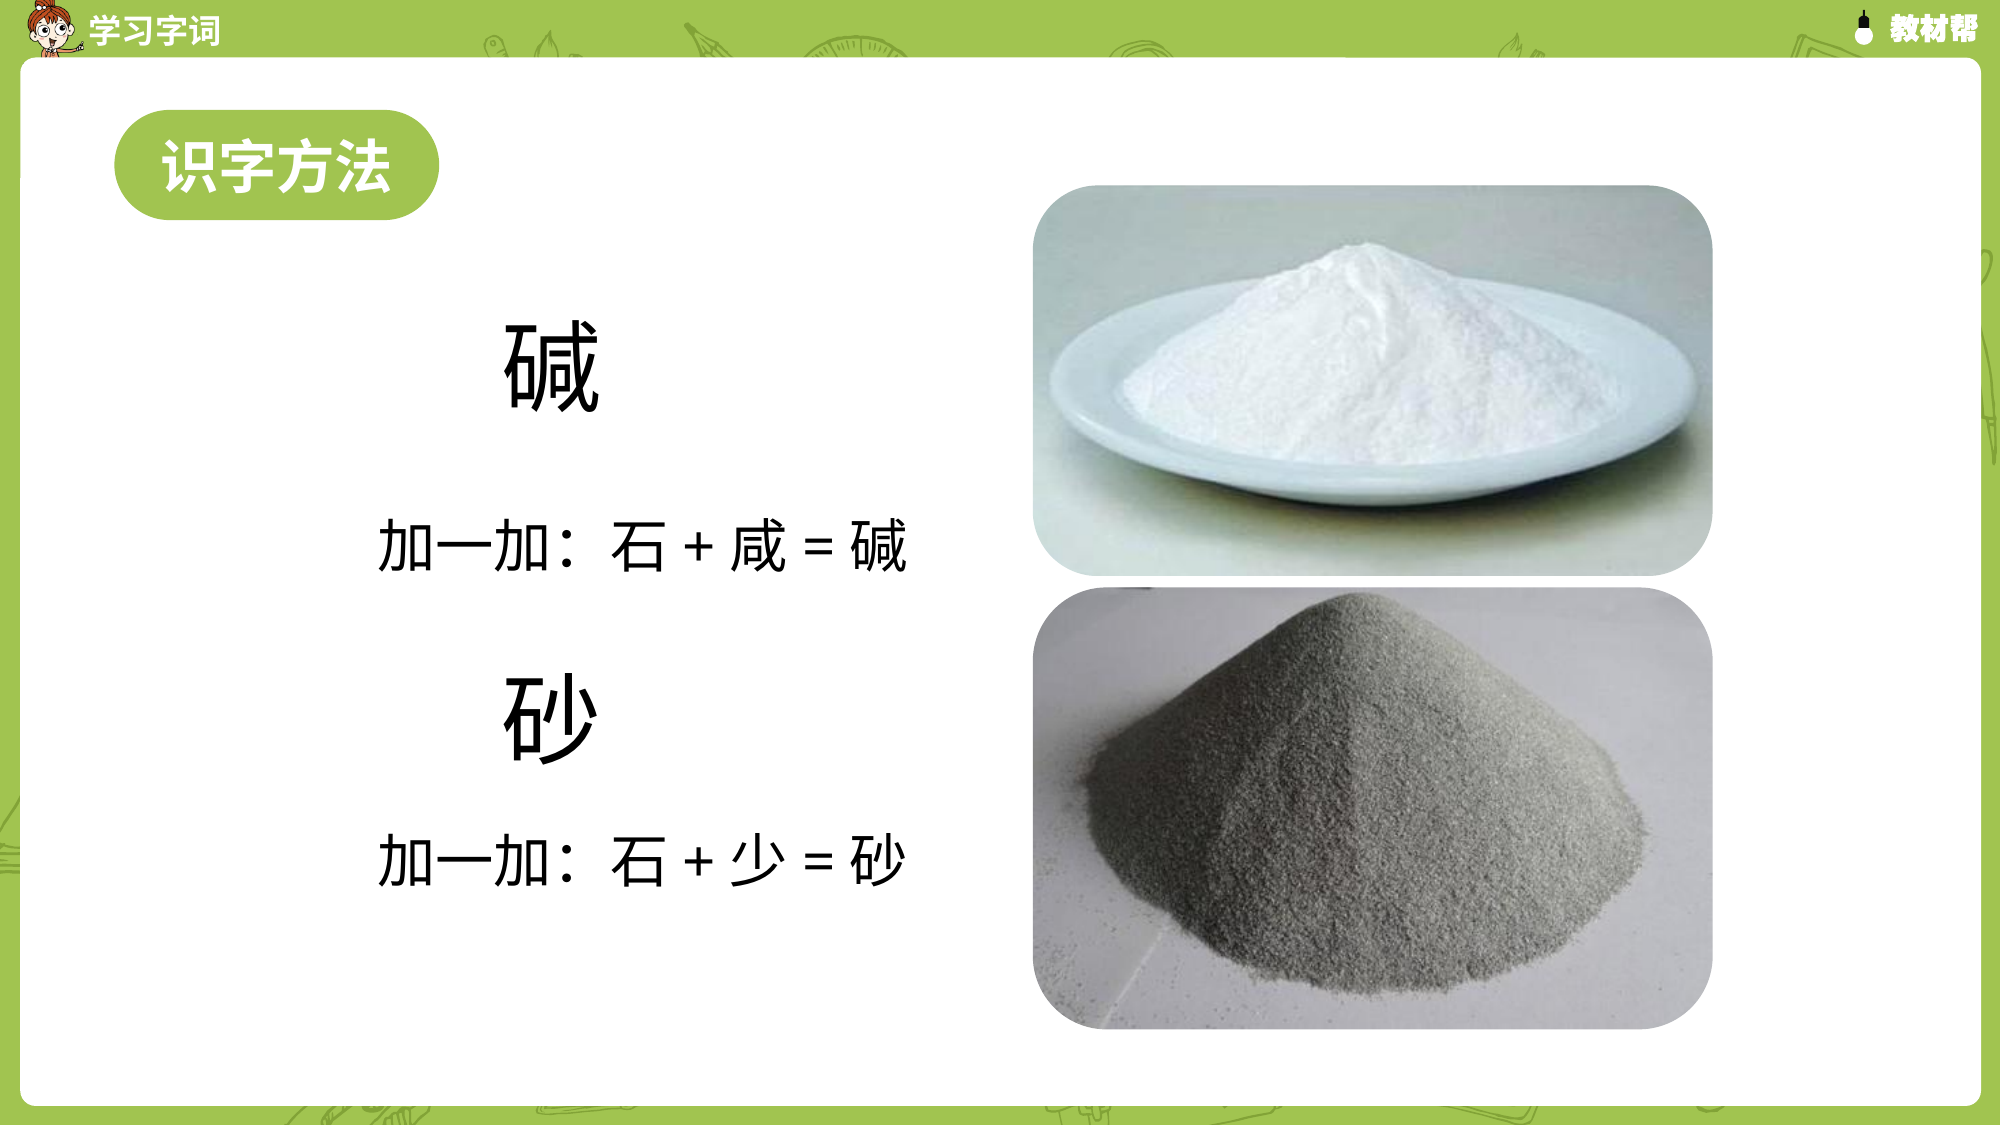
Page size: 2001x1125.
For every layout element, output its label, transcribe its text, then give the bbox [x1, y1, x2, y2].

picture [1032, 587, 1713, 1030]
picture [23, 0, 84, 63]
text_box 加一加：石+咸=碱 [362, 501, 923, 587]
picture [1032, 185, 1713, 577]
text_box 加一加：石+少=砂 [362, 816, 923, 902]
text_box 砂 [486, 650, 722, 785]
text_box 碱 [486, 297, 596, 433]
text_box 识字方法 [113, 108, 441, 222]
